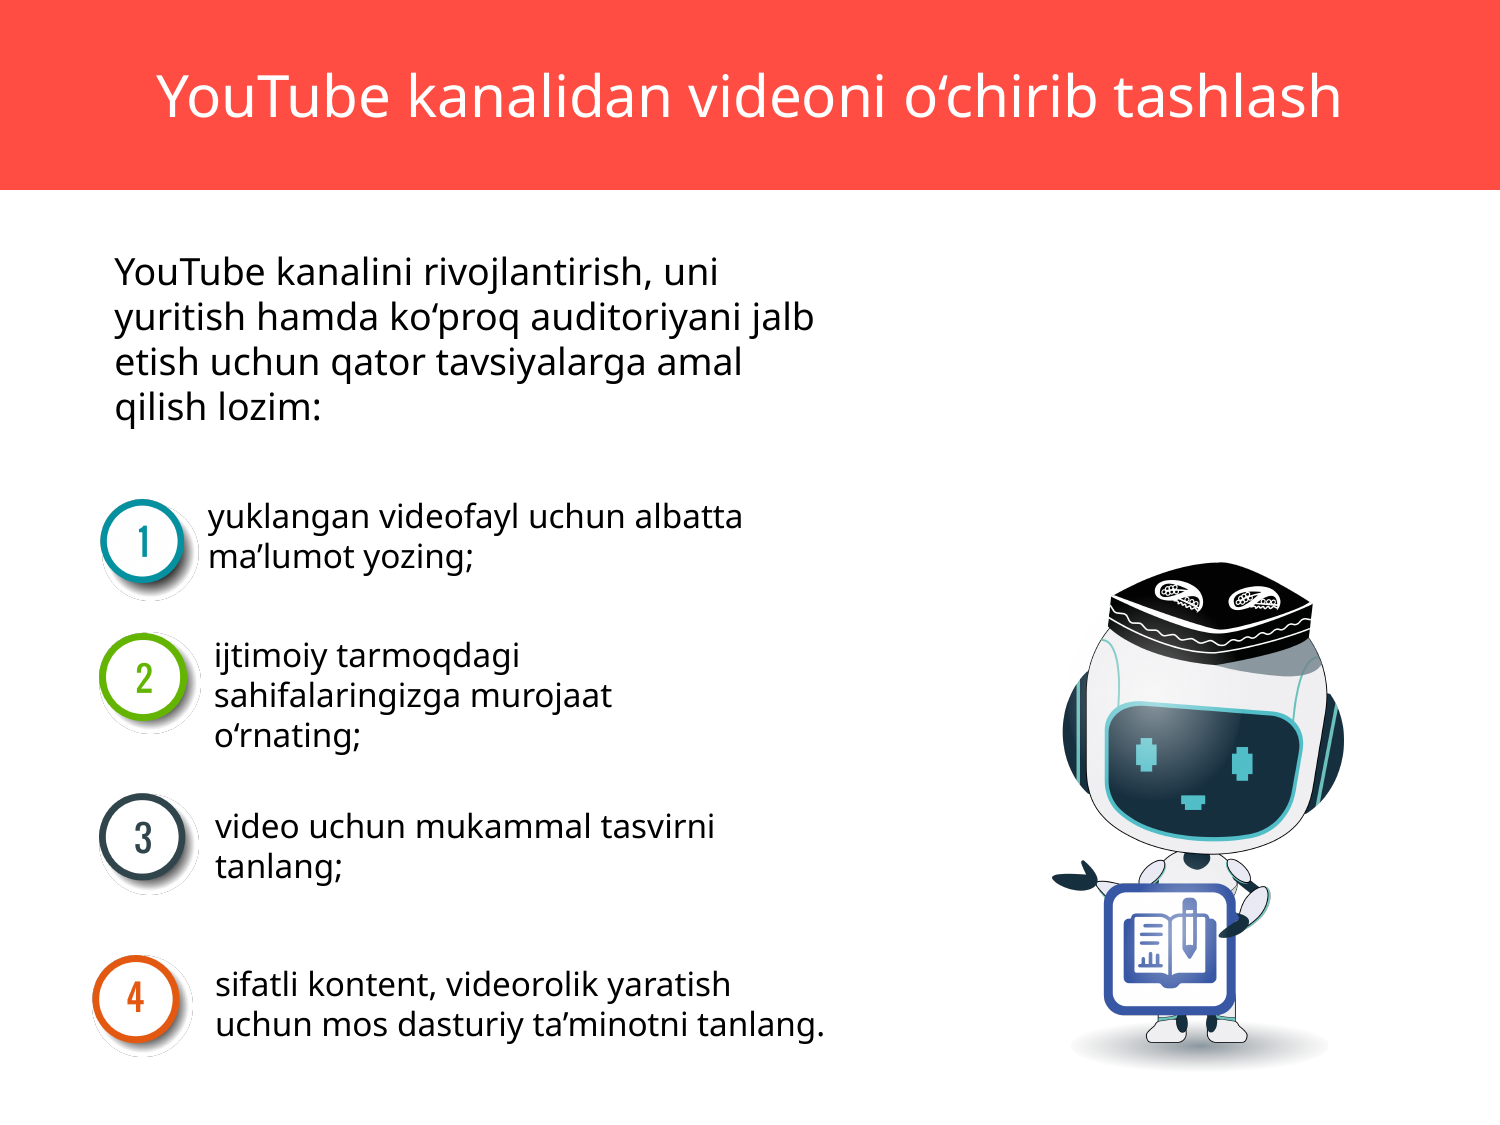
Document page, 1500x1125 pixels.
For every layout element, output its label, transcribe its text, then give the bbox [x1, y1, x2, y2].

text_box sifatli kontent, videorolik yaratish uchun mos dasturiy ta’minotni tanlang. [200, 955, 850, 1051]
text_box YouTube kanalini rivojlantirish, uni yuritish hamda ko‘proq auditoriyani jalb etish uchun qator tavsiyalarga amal qilish lozim: [99, 240, 850, 436]
picture [100, 499, 199, 601]
text_box YouTube kanalidan videoni o‘chirib tashlash [141, 52, 1359, 137]
text_box [0, 0, 1500, 191]
text_box yuklangan videofayl uchun albatta ma’lumot yozing; [193, 488, 777, 583]
text_box ijtimoiy tarmoqdagi sahifalaringizga murojaat o‘rnating; [199, 627, 783, 762]
text_box video uchun mukammal tasvirni tanlang; [200, 798, 777, 893]
picture [92, 955, 193, 1057]
picture [99, 793, 199, 895]
picture [99, 632, 201, 734]
picture [1052, 562, 1344, 1074]
